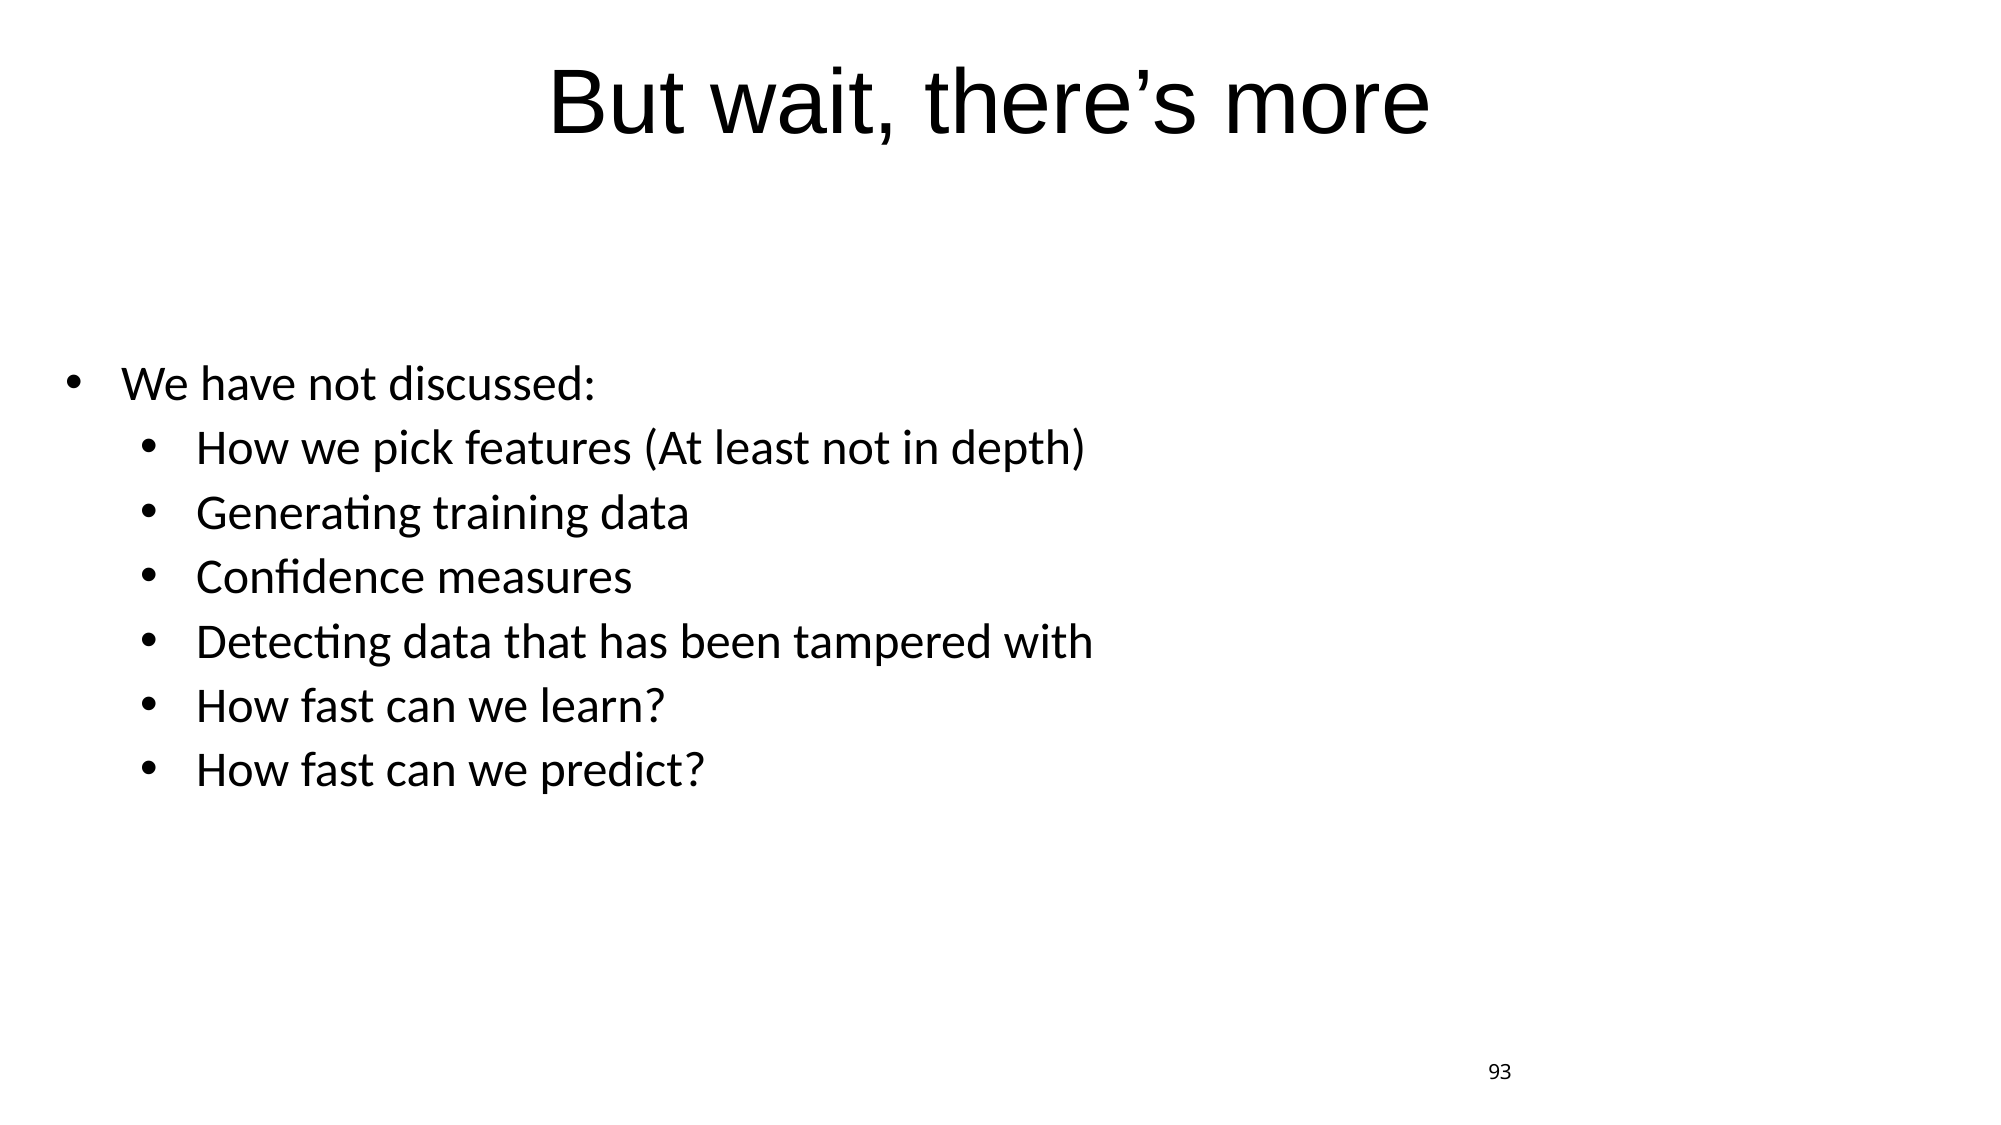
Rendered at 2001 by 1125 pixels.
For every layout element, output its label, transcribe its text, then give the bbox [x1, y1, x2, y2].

title But wait, there’s more [69, 32, 1912, 176]
slide_number 93 [1325, 1042, 1675, 1103]
list We have not discussed: How we pick features (At least not in depth) Generating training data Confidence measures Detecting data that has been tampered with How fast can we learn? How fast can we predict? [50, 349, 1950, 1046]
